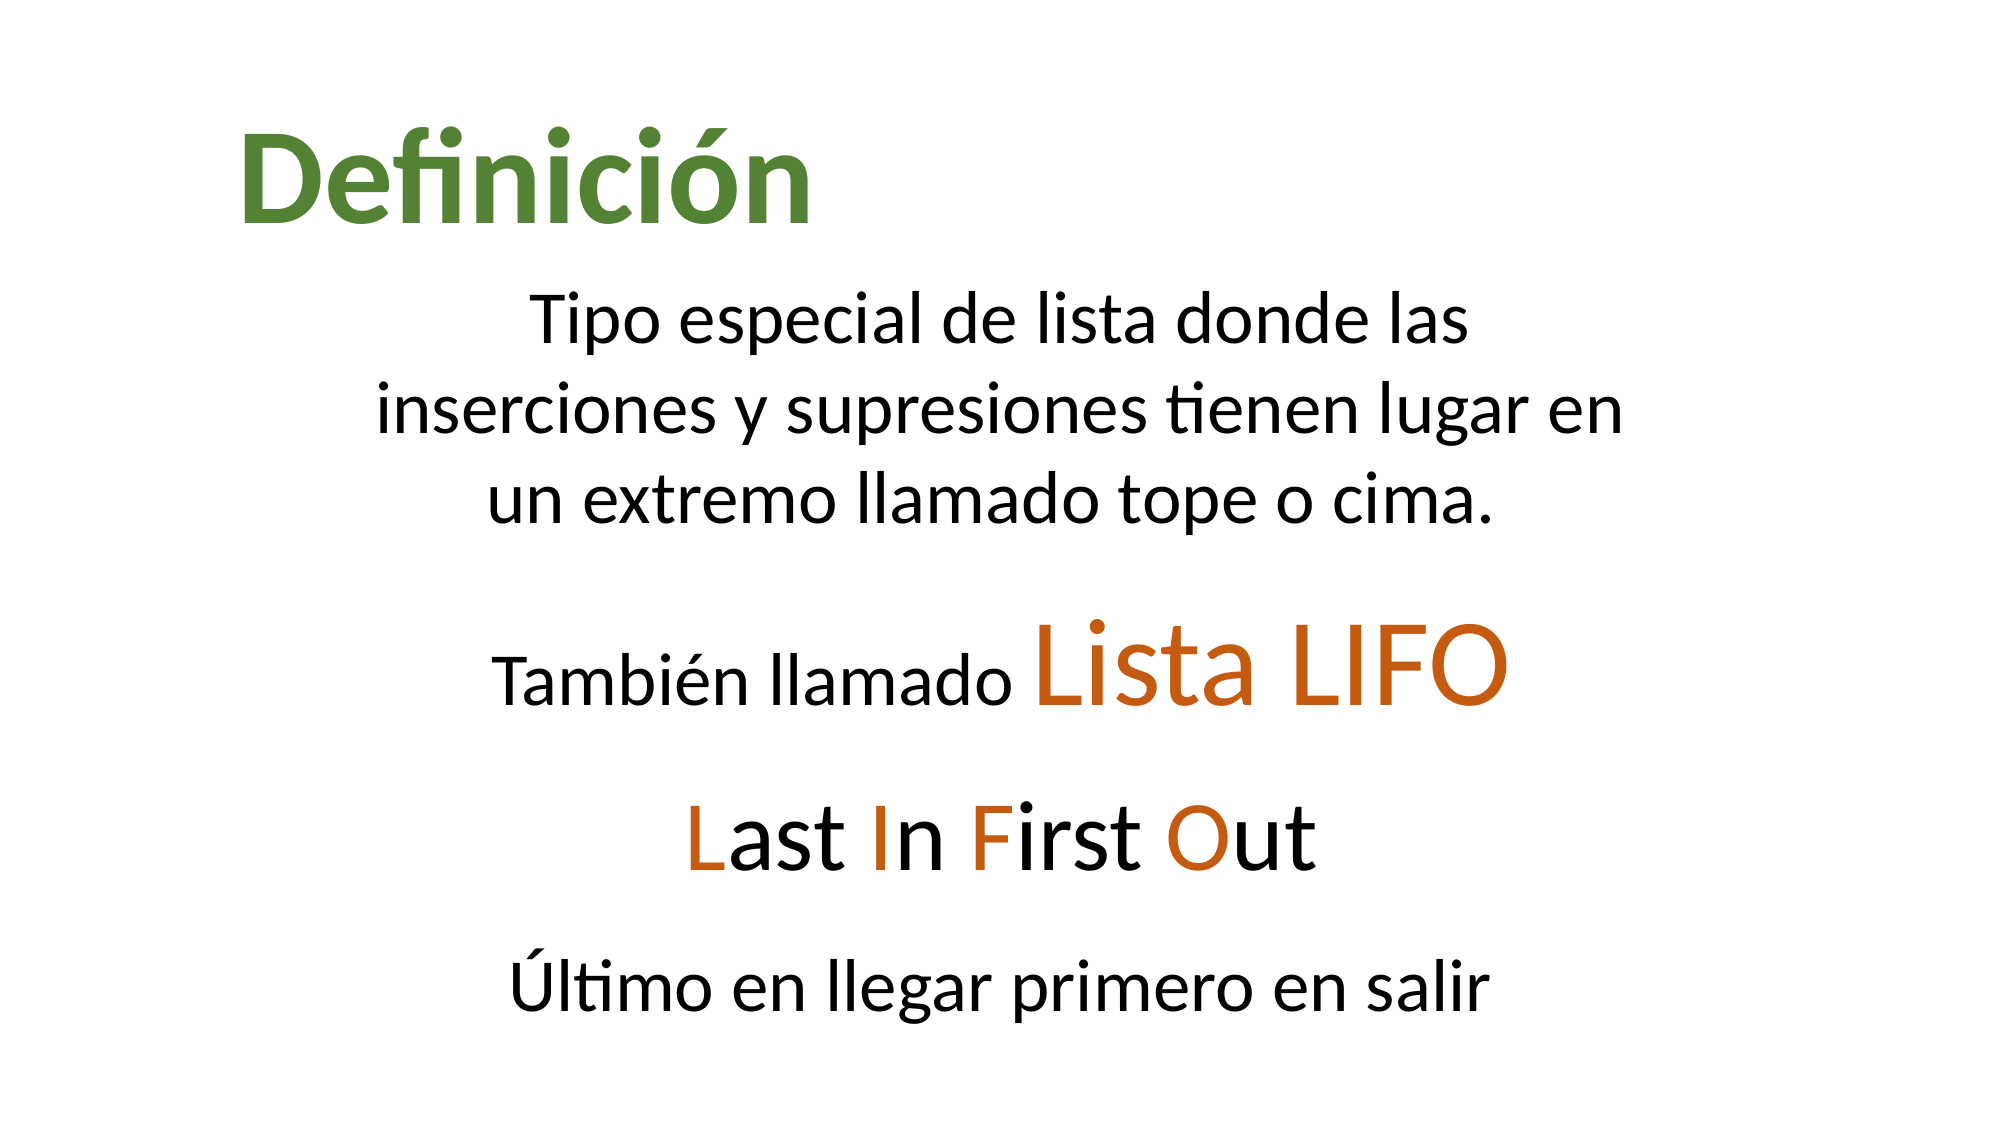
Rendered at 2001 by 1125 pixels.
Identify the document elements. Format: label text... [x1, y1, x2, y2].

text_box Tipo especial de lista donde las inserciones y supresiones tienen lugar en un extremo llamado tope o cima. [347, 260, 1653, 546]
text_box Definición [222, 79, 906, 259]
text_box Last In First Out [641, 763, 1362, 898]
text_box Último en llegar primero en salir [323, 929, 1677, 1035]
text_box También llamado Lista LIFO [324, 572, 1678, 738]
